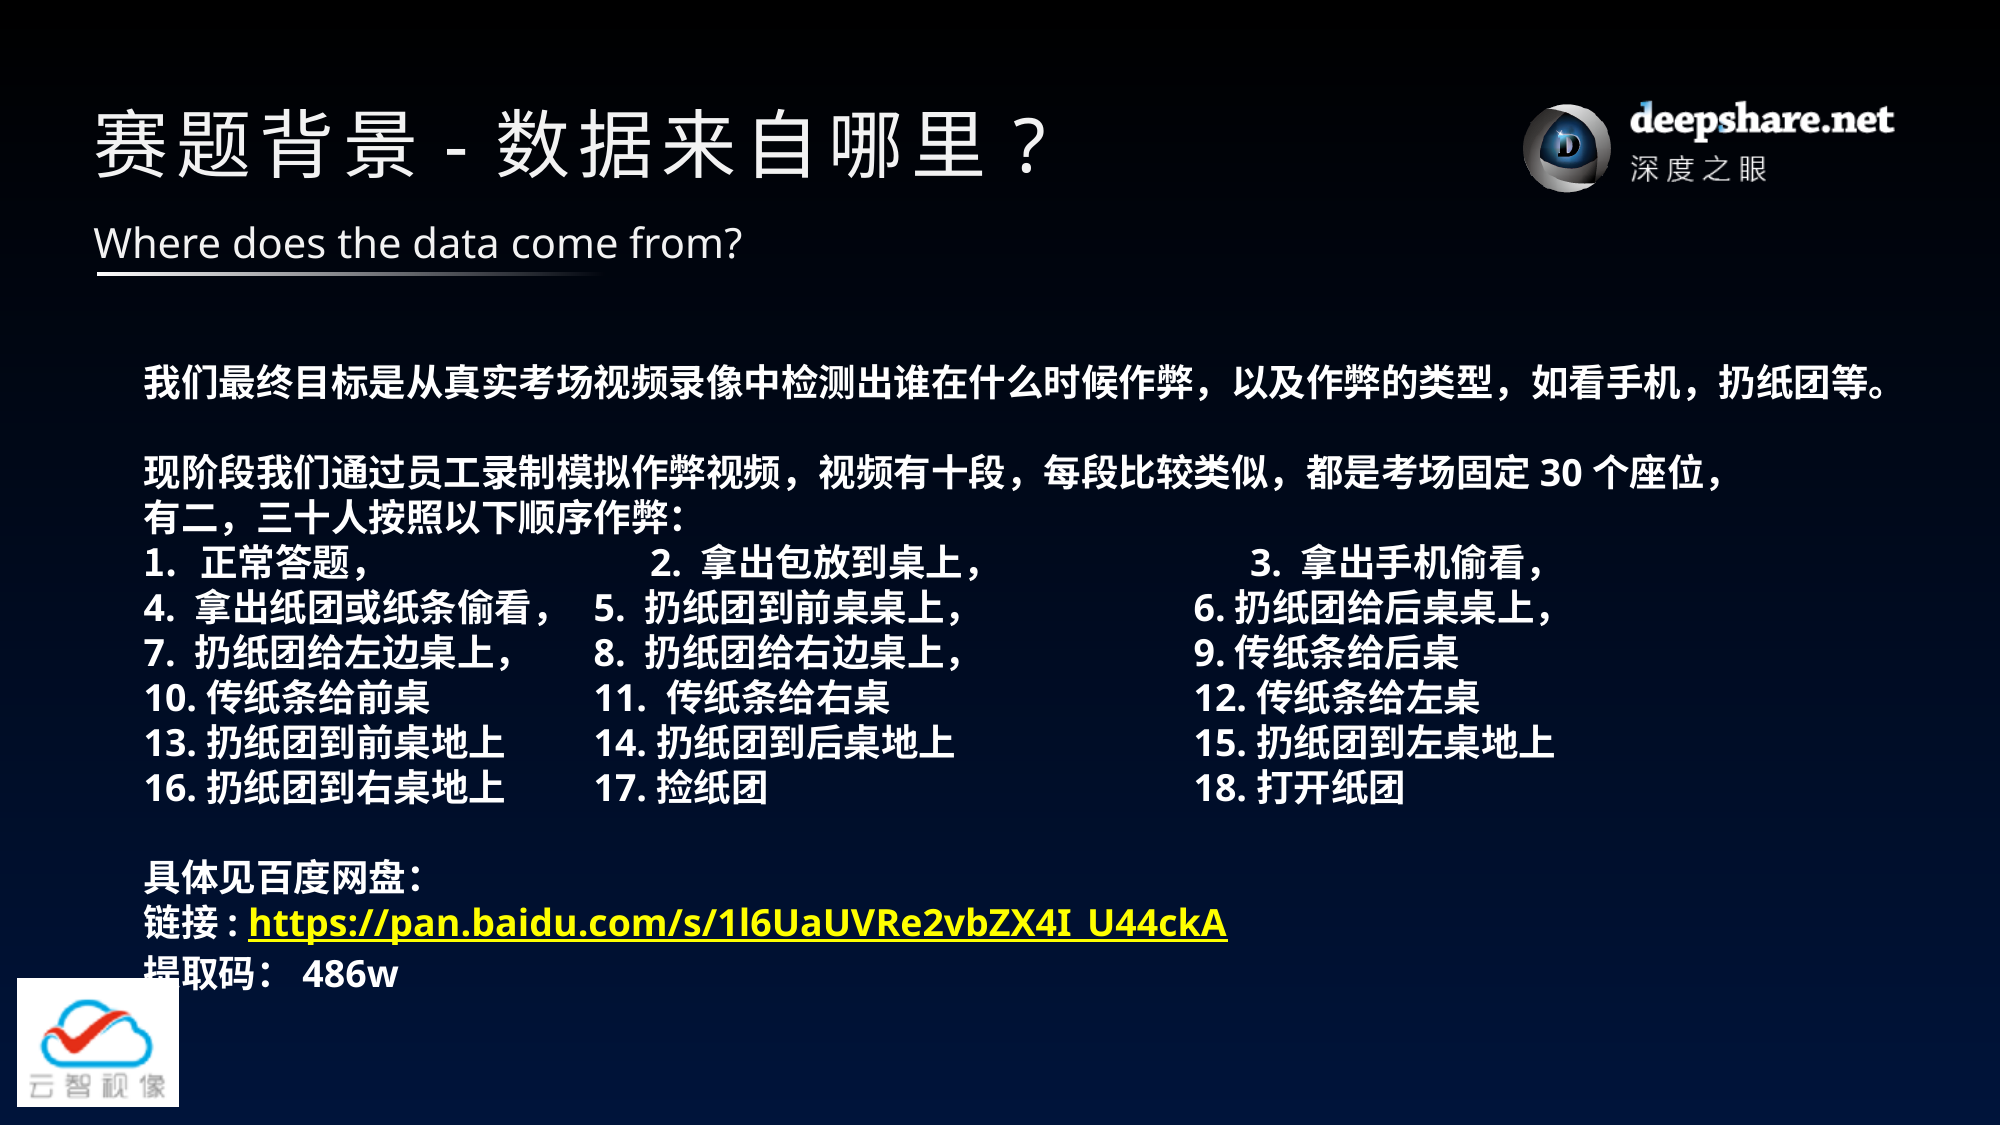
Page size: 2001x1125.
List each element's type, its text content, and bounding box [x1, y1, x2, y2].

picture [1517, 44, 1903, 225]
subtitle Where does the data come from? [78, 209, 813, 284]
picture [17, 978, 179, 1107]
text_box 我们最终目标是从真实考场视频录像中检测出谁在什么时候作弊，以及作弊的类型，如看手机，扔纸团等。 现阶段我们通过员工录制模拟作弊视频，视频有十段，每段比较类似，都是考场固定30个座位， 有二，三十人按照以下顺序作弊： 正常答题， 2. 拿出包放到桌上， 3. 拿出手机偷看， 4. 拿出纸团或纸条偷看， 5. 扔纸团到前桌桌上， 6.扔纸团给后桌桌上， 7. 扔纸团给左边桌上， 8. 扔纸团给右边桌上， 9.传纸条给后桌 10.传纸条给前桌 11. 传纸条给右桌 12.传纸条给左桌 13.扔纸团到前桌地上 14.扔纸团到后桌地上 15.扔纸团到左桌地上 16.扔纸团到右桌地上 17.捡纸团 18.打开纸团 具体见百度网盘： 链接: https://pan.baidu.com/s/1l6UaUVRe2vbZX4I_U44ckA 提取码：486w [128, 351, 1922, 1093]
title 赛题背景-数据来自哪里? [78, 100, 1192, 198]
